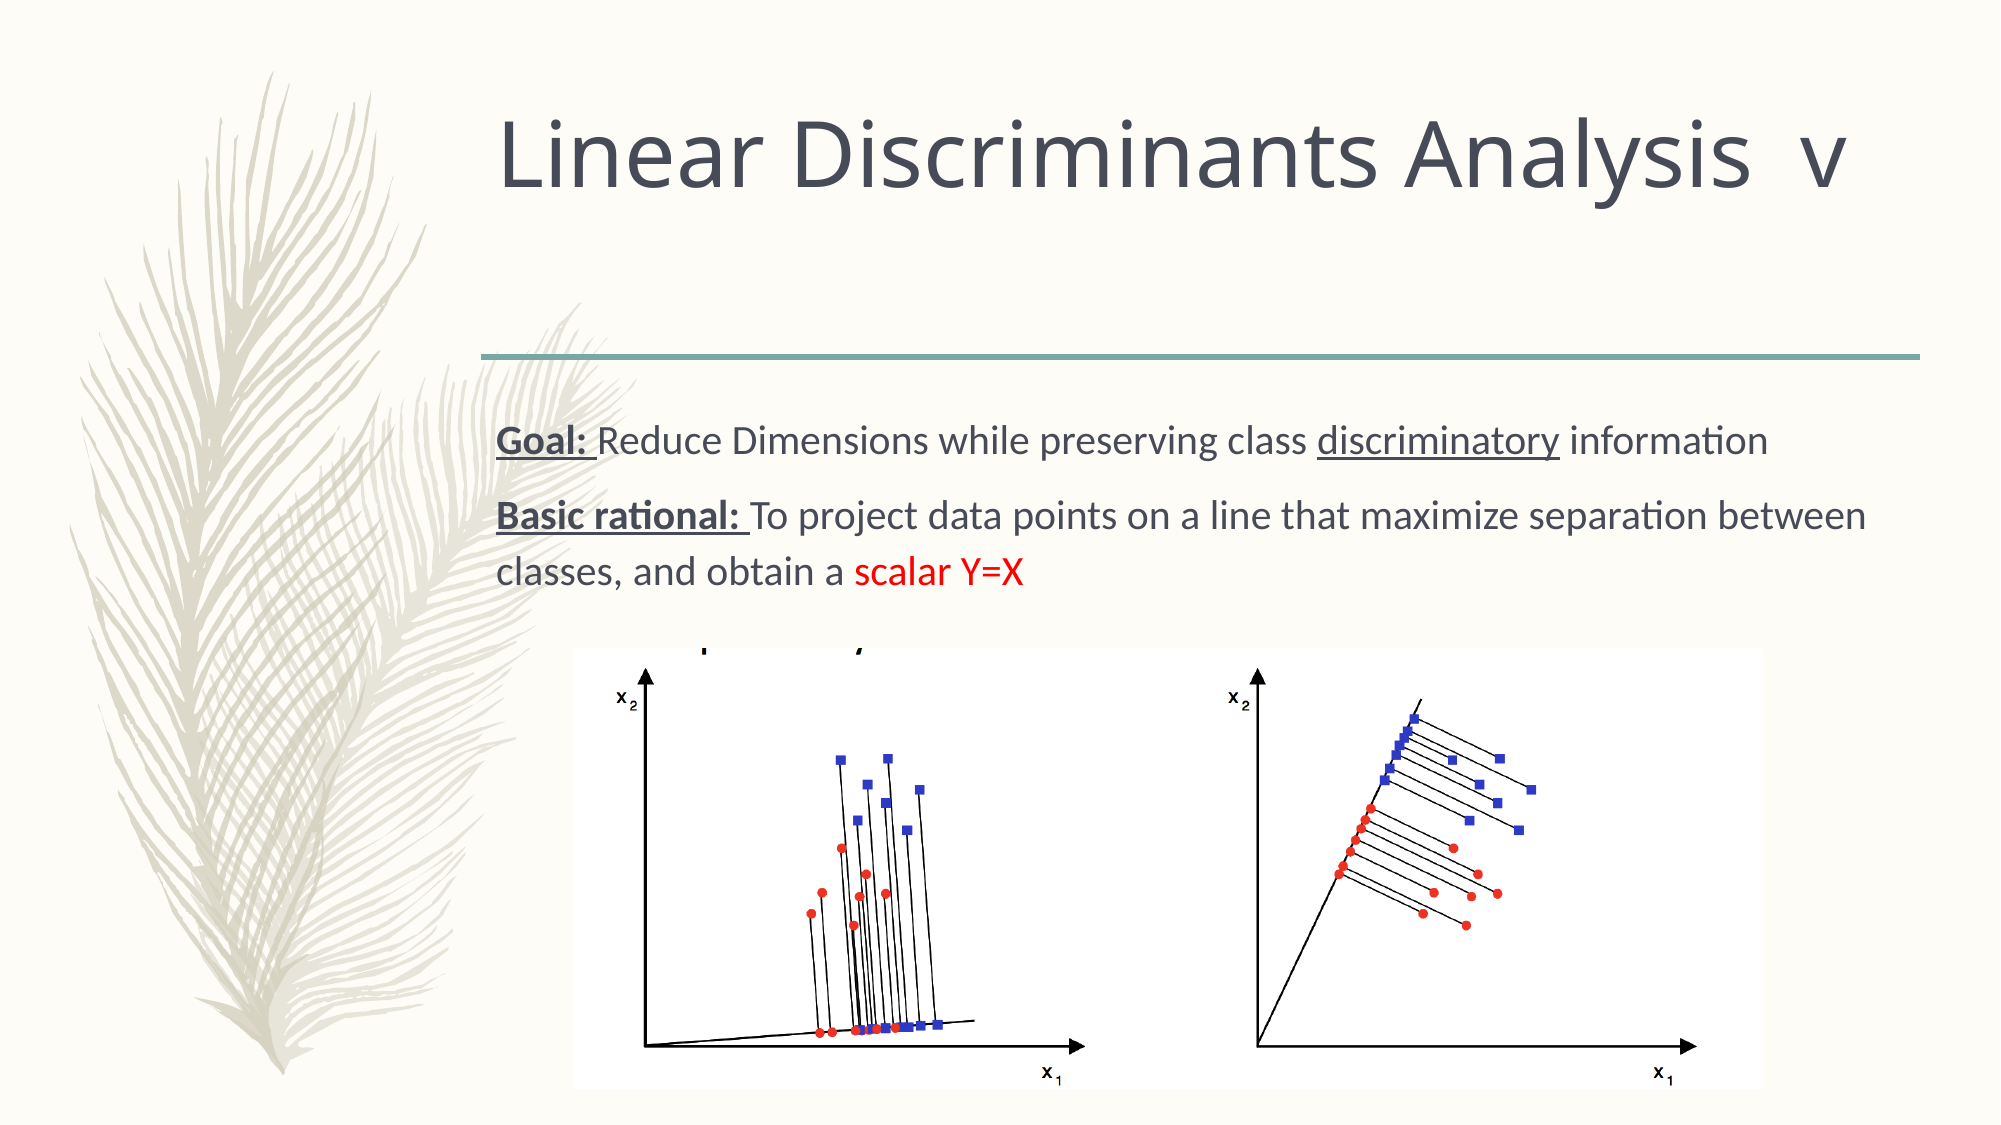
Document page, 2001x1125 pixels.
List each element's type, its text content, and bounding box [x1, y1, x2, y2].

picture [572, 648, 1764, 1089]
title Linear Discriminants Analysis v [481, 93, 1920, 350]
